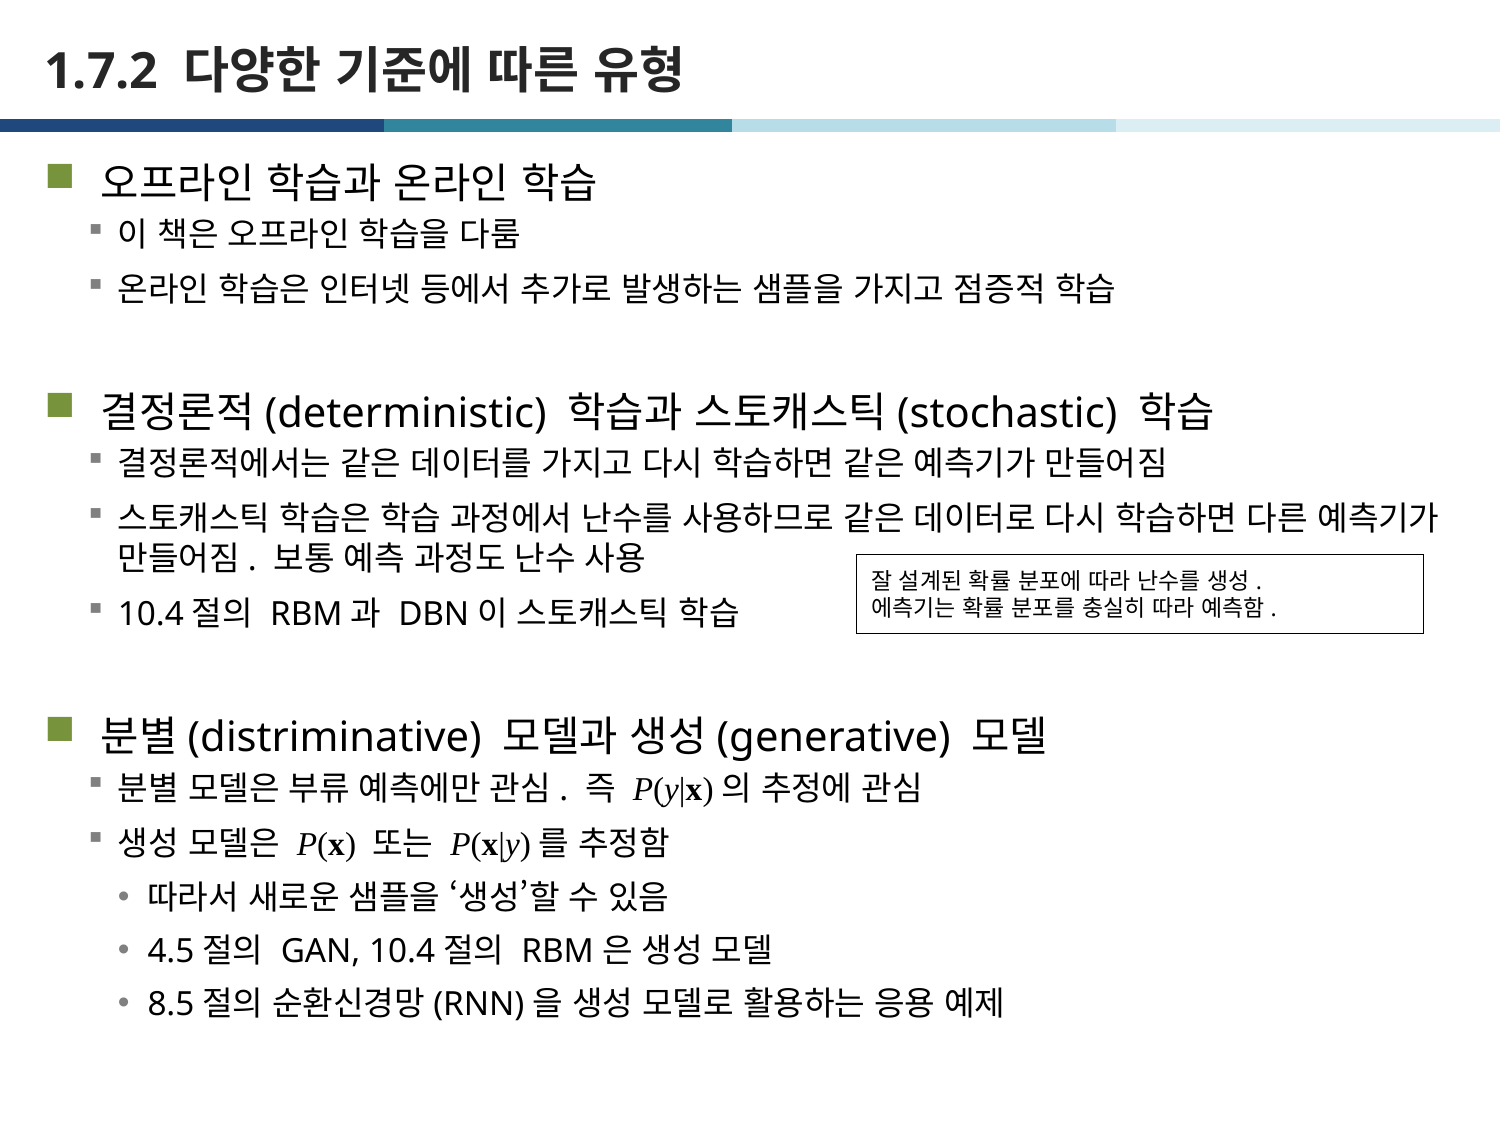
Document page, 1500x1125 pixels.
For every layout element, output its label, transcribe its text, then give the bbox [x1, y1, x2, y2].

text_box 잘 설계된 확률 분포에 따라 난수를 생성. 에측기는 확률 분포를 충실히 따라 예측함. [856, 554, 1424, 634]
list 오프라인 학습과 온라인 학습 이 책은 오프라인 학습을 다룸 온라인 학습은 인터넷 등에서 추가로 발생하는 샘플을 가지고 점증적 학습 결정론적(deterministic) 학습과 스토캐스틱(stochastic) 학습 결정론적에서는 같은 데이터를 가지고 다시 학습하면 같은 예측기가 만들어짐 스토캐스틱 학습은 학습 과정에서 난수를 사용하므로 같은 데이터로 다시 학습하면 다른 예측기가 만들어짐. 보통 예측 과정도 난수 사용 10.4절의 RBM과 DBN이 스토캐스틱 학습 분별(distriminative) 모델과 생성(generative) 모델 분별 모델은 부류 예측에만 관심. 즉 P(y|x)의 추정에 관심 생성 모델은 P(x) 또는 P(x|y)를 추정함 따라서 새로운 샘플을 ‘생성’할 수 있음 4.5절의 GAN, 10.4절의 RBM은 생성 모델 8.5절의 순환신경망(RNN)을 생성 모델로 활용하는 응용 예제 [29, 148, 1471, 1083]
title 1.7.2 다양한 기준에 따른 유형 [29, 23, 1389, 114]
